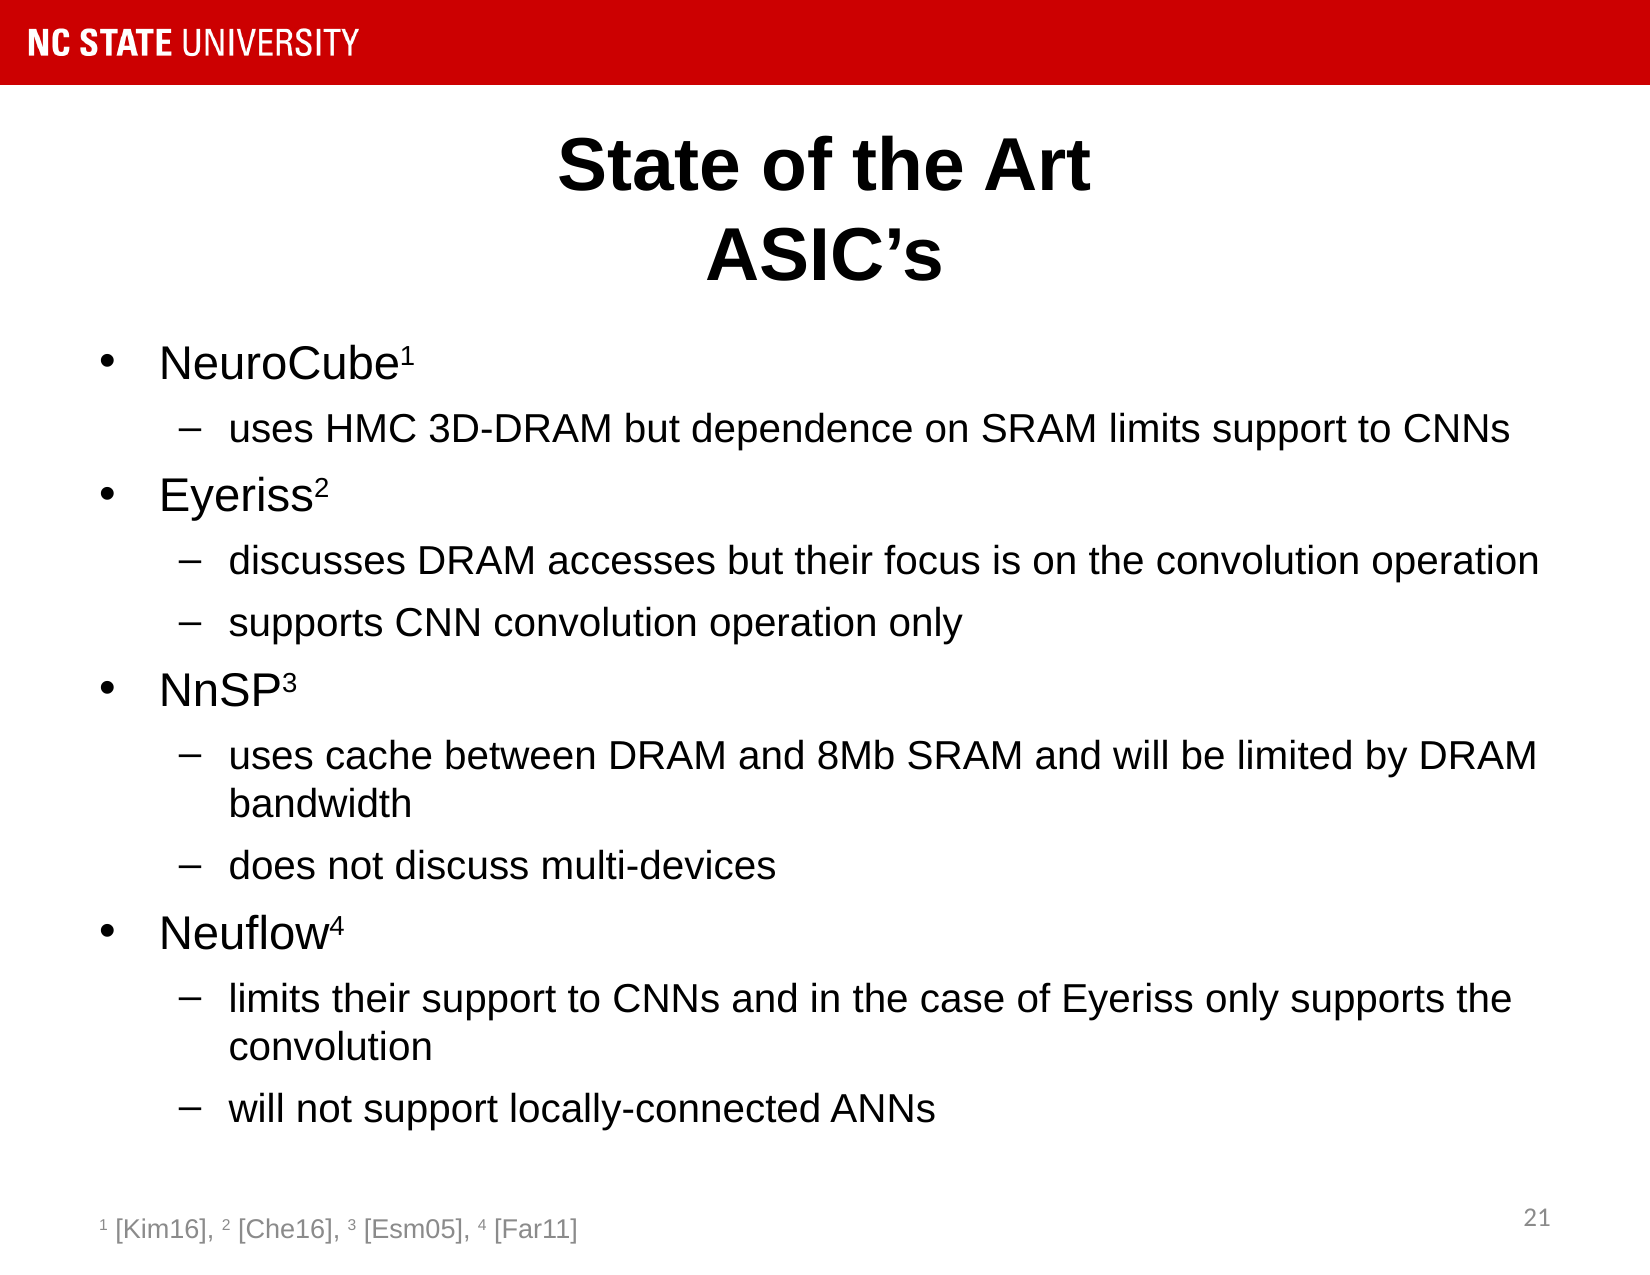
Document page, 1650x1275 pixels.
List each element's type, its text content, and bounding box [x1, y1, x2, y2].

slide_number 21 [1182, 1181, 1568, 1250]
list NeuroCube1 uses HMC 3D-DRAM but dependence on SRAM limits support to CNNs Eyeriss2 discusses DRAM accesses but their focus is on the convolution operation supports CNN convolution operation only NnSP3 uses cache between DRAM and 8Mb SRAM and will be limited by DRAM bandwidth does not discuss multi-devices Neuflow4 limits their support to CNNs and in the case of Eyeriss only supports the convolution will not support locally-connected ANNs [82, 323, 1568, 1196]
picture [0, 0, 1650, 85]
footer 1 [Kim16], 2 [Che16], 3 [Esm05], 4 [Far11] [82, 1193, 706, 1262]
title State of the Art ASIC’s [82, 106, 1568, 305]
